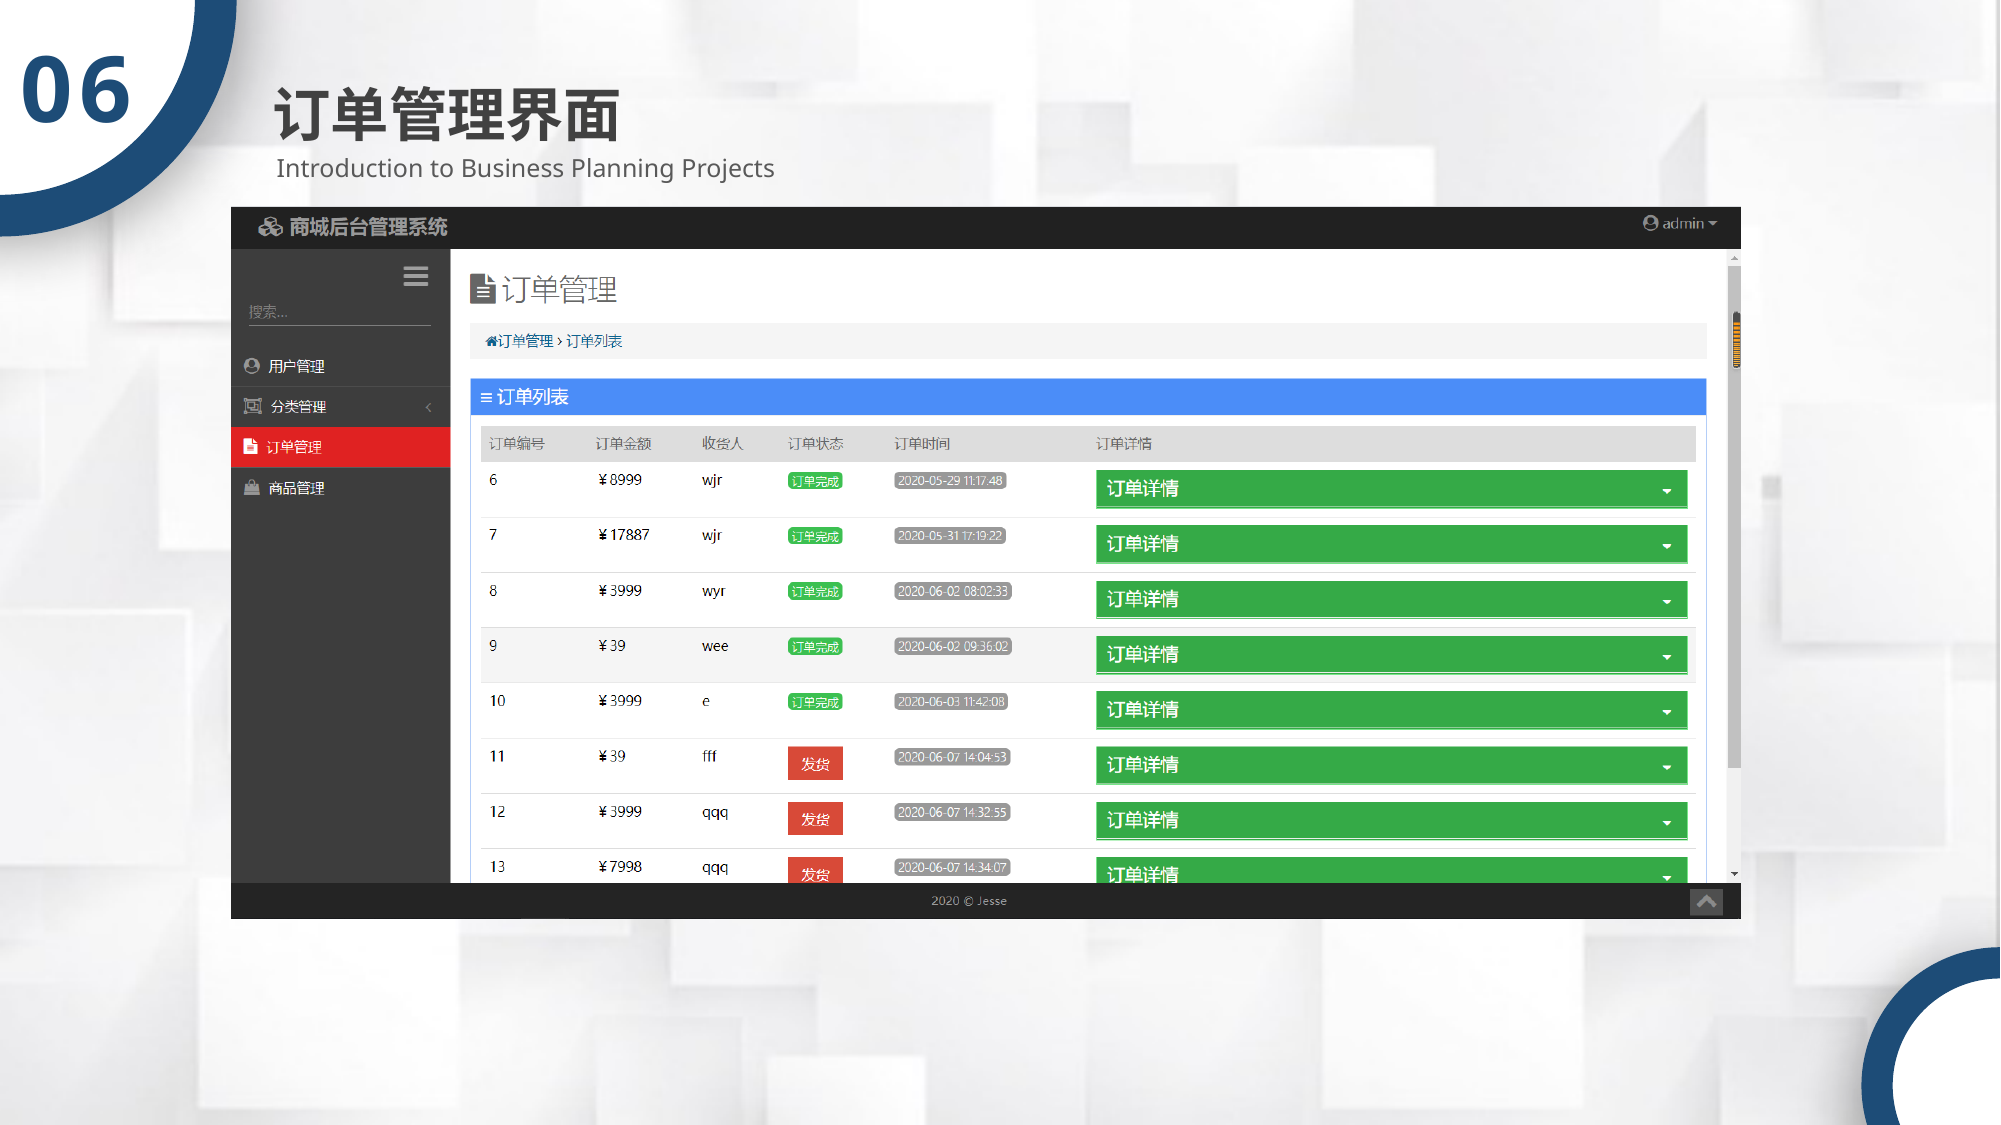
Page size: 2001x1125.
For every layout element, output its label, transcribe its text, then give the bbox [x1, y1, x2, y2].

text_box Introduction to Business Planning Projects [261, 144, 1243, 190]
picture [0, 0, 2000, 1125]
text_box 06 [0, 22, 153, 148]
text_box [0, 0, 217, 217]
text_box 订单管理界面 [257, 71, 638, 156]
text_box [1876, 961, 2000, 1125]
